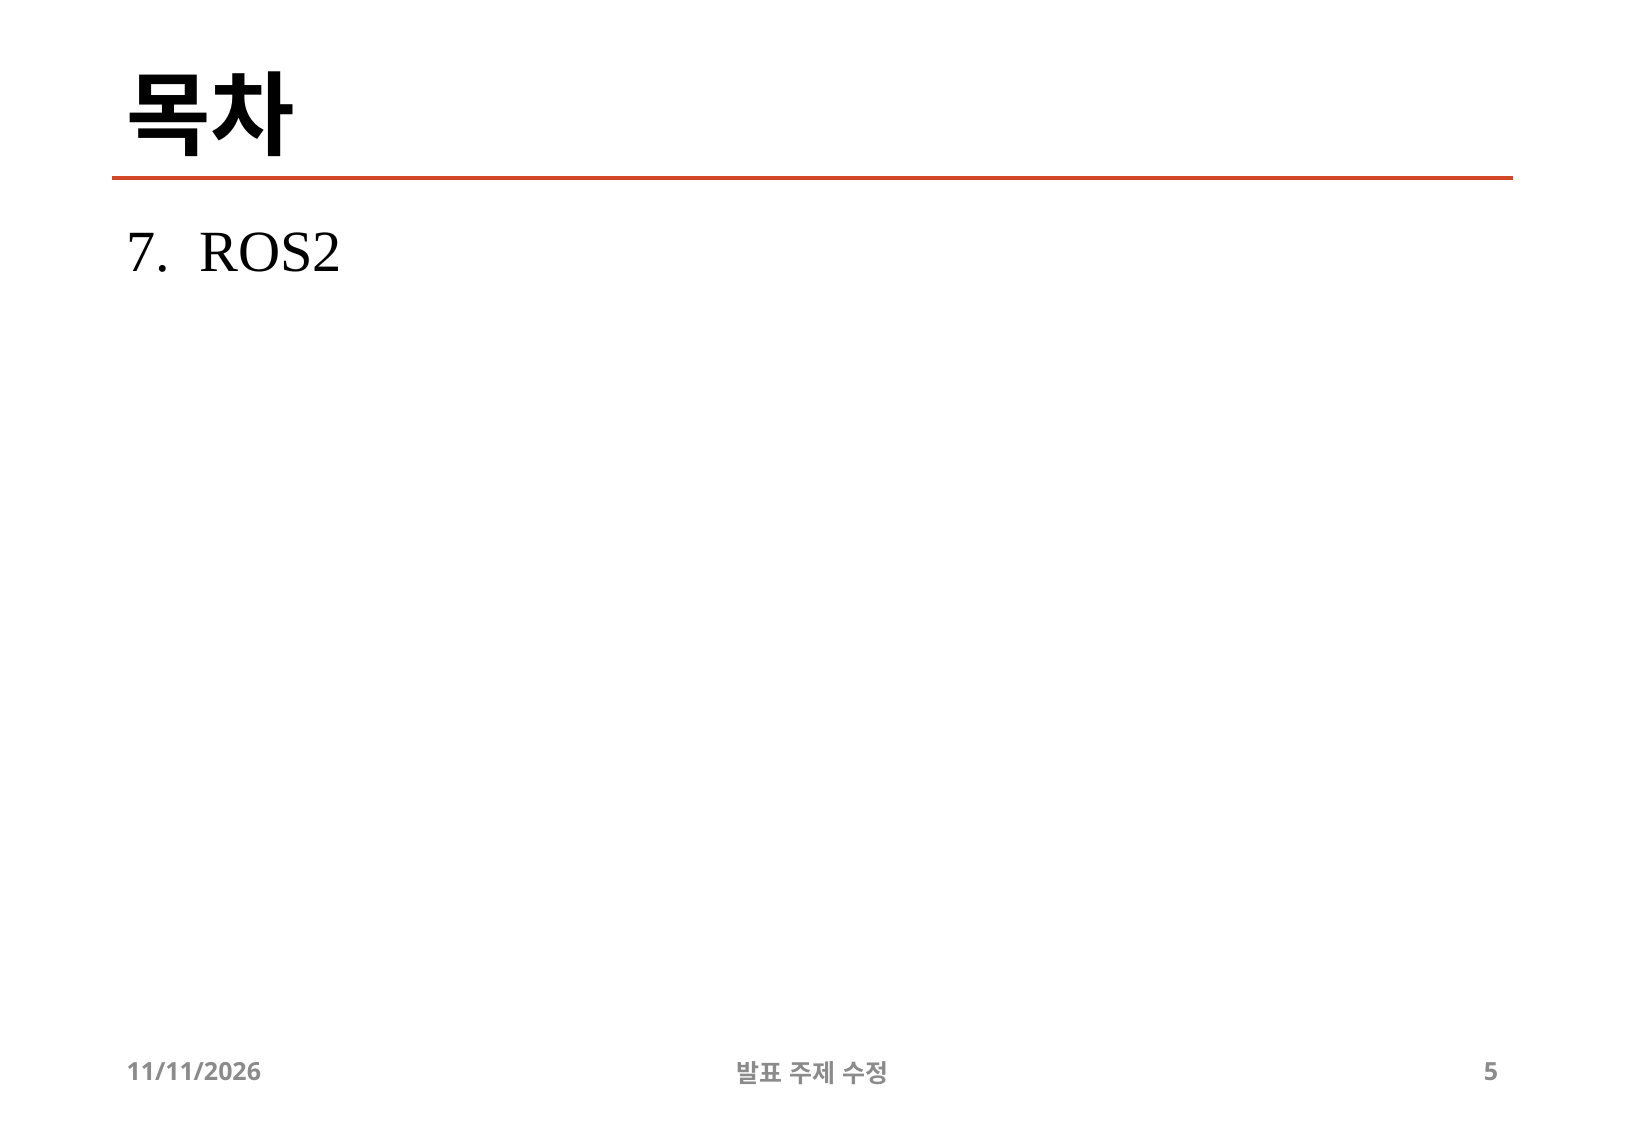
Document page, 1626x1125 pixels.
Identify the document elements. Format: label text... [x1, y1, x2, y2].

slide_number 5 [1433, 1042, 1514, 1103]
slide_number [111, 1042, 303, 1103]
title 목차 [111, 59, 1514, 179]
list 7. ROS2 [111, 205, 1514, 1014]
footer 발표 주제 수정 [538, 1042, 1087, 1103]
